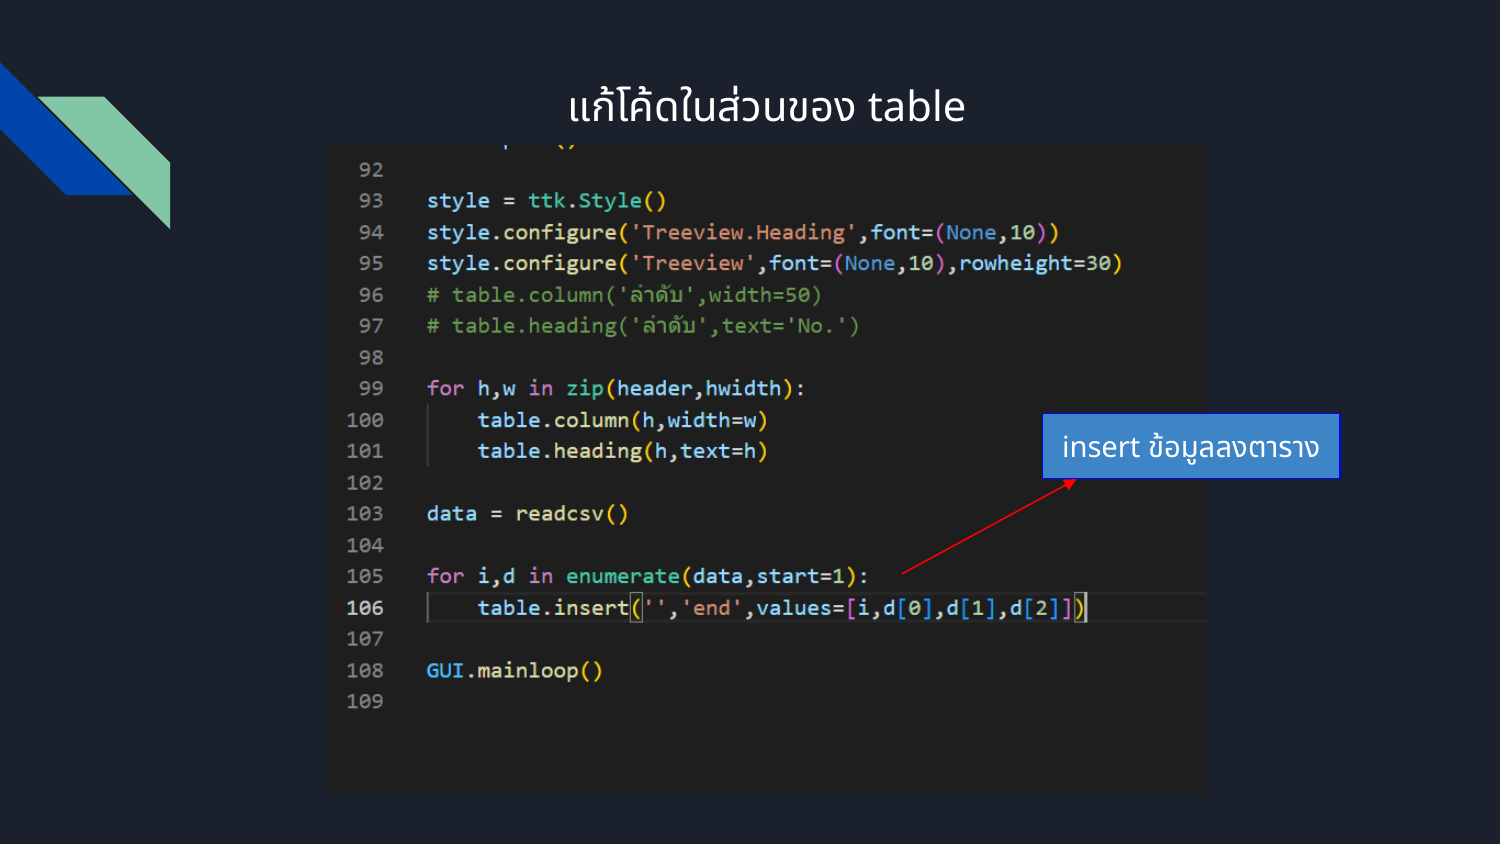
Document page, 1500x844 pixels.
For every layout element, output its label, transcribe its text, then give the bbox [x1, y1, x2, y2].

title แก้โค้ดในส่วนของ table [112, 64, 1423, 236]
picture [328, 145, 1207, 794]
text_box insert ข้อมูลลงตาราง [1211, 413, 1341, 479]
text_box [901, 478, 1077, 575]
